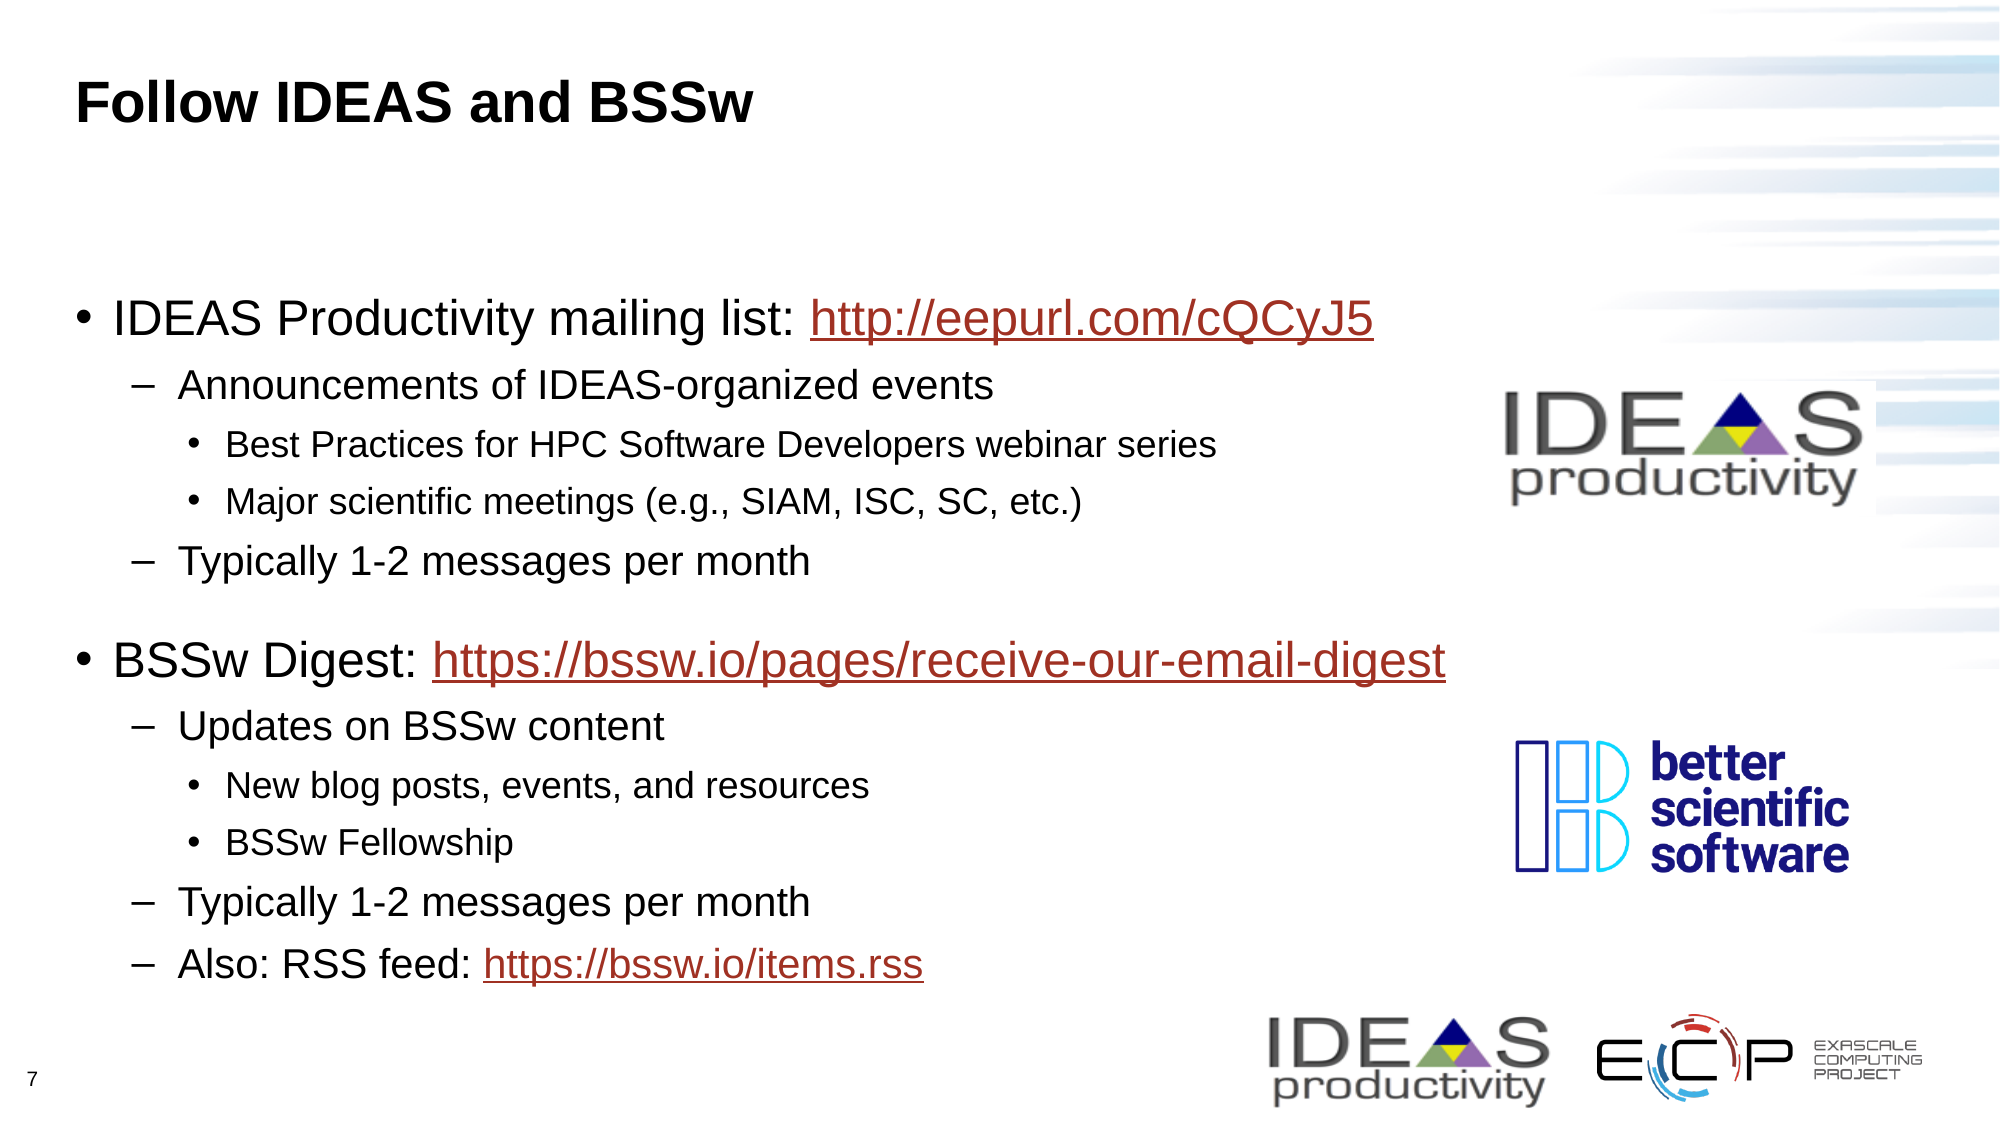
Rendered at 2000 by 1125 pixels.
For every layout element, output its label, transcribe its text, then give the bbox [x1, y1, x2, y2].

picture [1597, 1014, 1922, 1102]
picture [1509, 731, 1857, 881]
picture [1489, 381, 1876, 516]
title Follow IDEAS and BSSw [59, 67, 1926, 218]
picture [1257, 1009, 1560, 1115]
list IDEAS Productivity mailing list: http://eepurl.com/cQCyJ5 Announcements of IDEAS-organized events Best Practices for HPC Software Developers webinar series Major scientific meetings (e.g., SIAM, ISC, SC, etc.) Typically 1-2 messages per month BSSw Digest: https://bssw.io/pages/receive-our-email-digest Updates on BSSw content New blog posts, events, and resources BSSw Fellowship Typically 1-2 messages per month Also: RSS feed: https://bssw.io/items.rss [59, 284, 1926, 950]
picture [1531, 0, 2000, 669]
